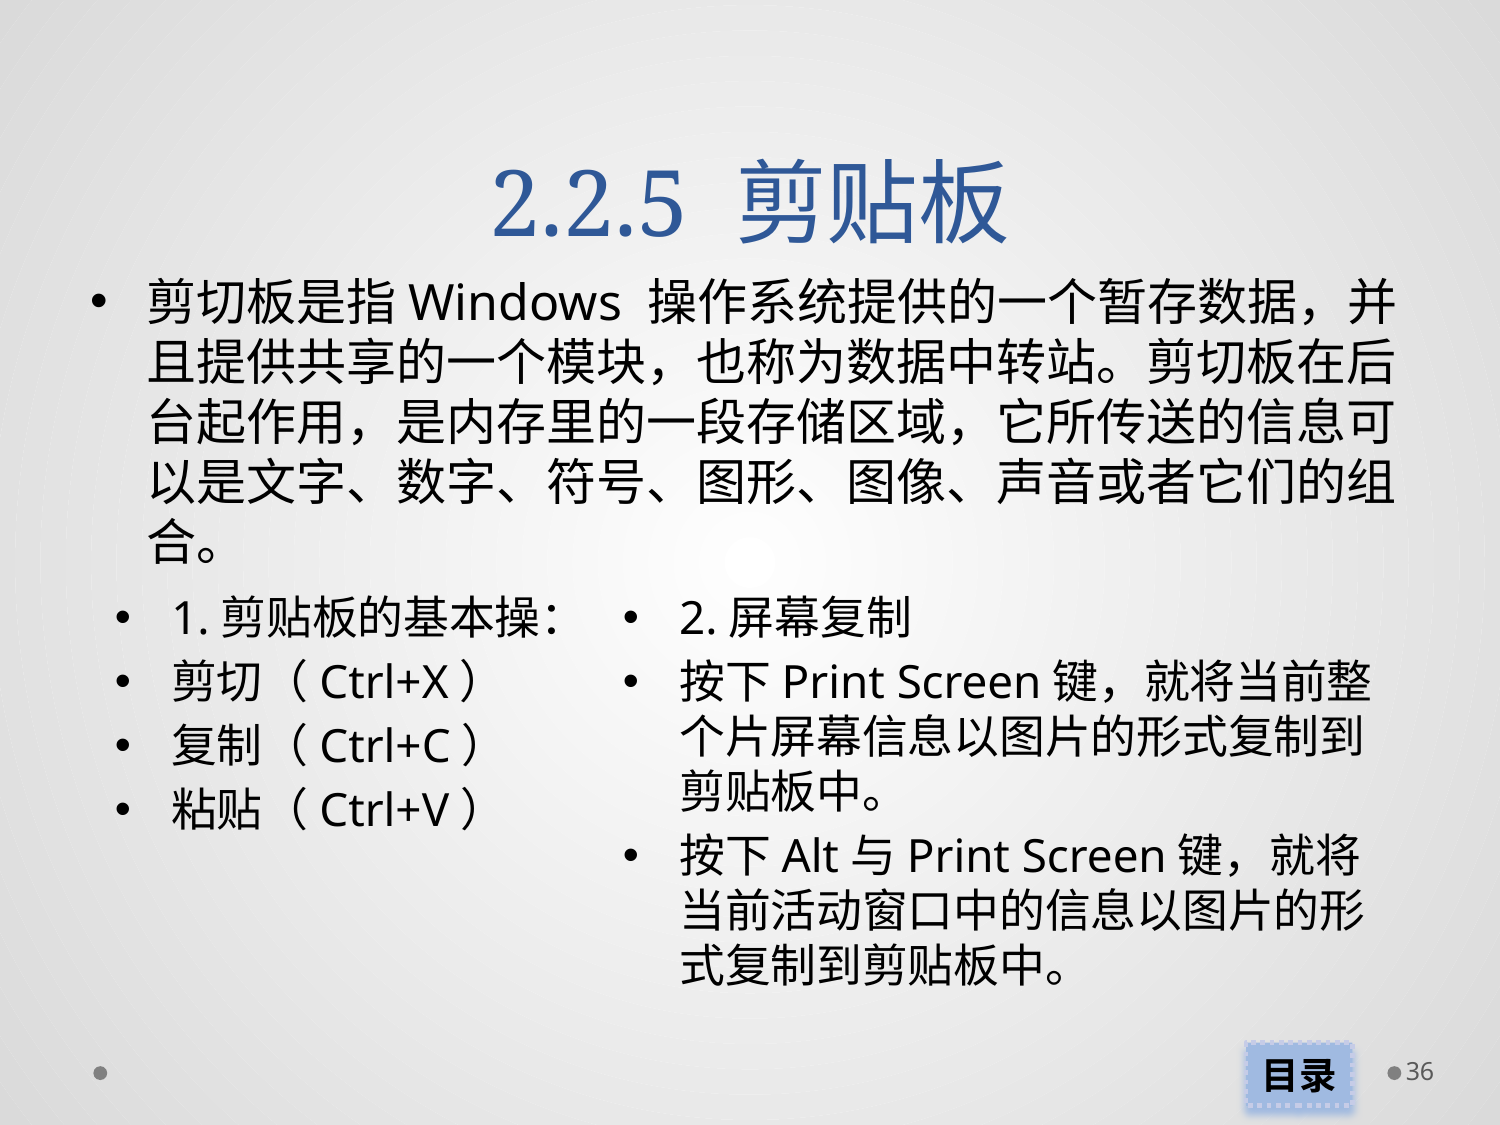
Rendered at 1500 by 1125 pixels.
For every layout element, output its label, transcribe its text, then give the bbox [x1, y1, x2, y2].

text_box 2.屏幕复制 按下Print Screen键，就将当前整个片屏幕信息以图片的形式复制到剪贴板中。 按下Alt与Print Screen键，就将当前活动窗口中的信息以图片的形式复制到剪贴板中。 [607, 581, 1400, 1035]
list 剪切板是指Windows 操作系统提供的一个暂存数据，并且提供共享的一个模块，也称为数据中转站。剪切板在后台起作用，是内存里的一段存储区域，它所传送的信息可以是文字、数字、符号、图形、图像、声音或者它们的组合。 [75, 262, 1425, 587]
text_box 目录 [1244, 1040, 1355, 1108]
title 2.2.5 剪贴板 [75, 0, 1425, 262]
slide_number 36 [1401, 1042, 1494, 1103]
text_box 1.剪贴板的基本操： 剪切（Ctrl+X） 复制（Ctrl+C） 粘贴（Ctrl+V） [99, 581, 607, 1035]
